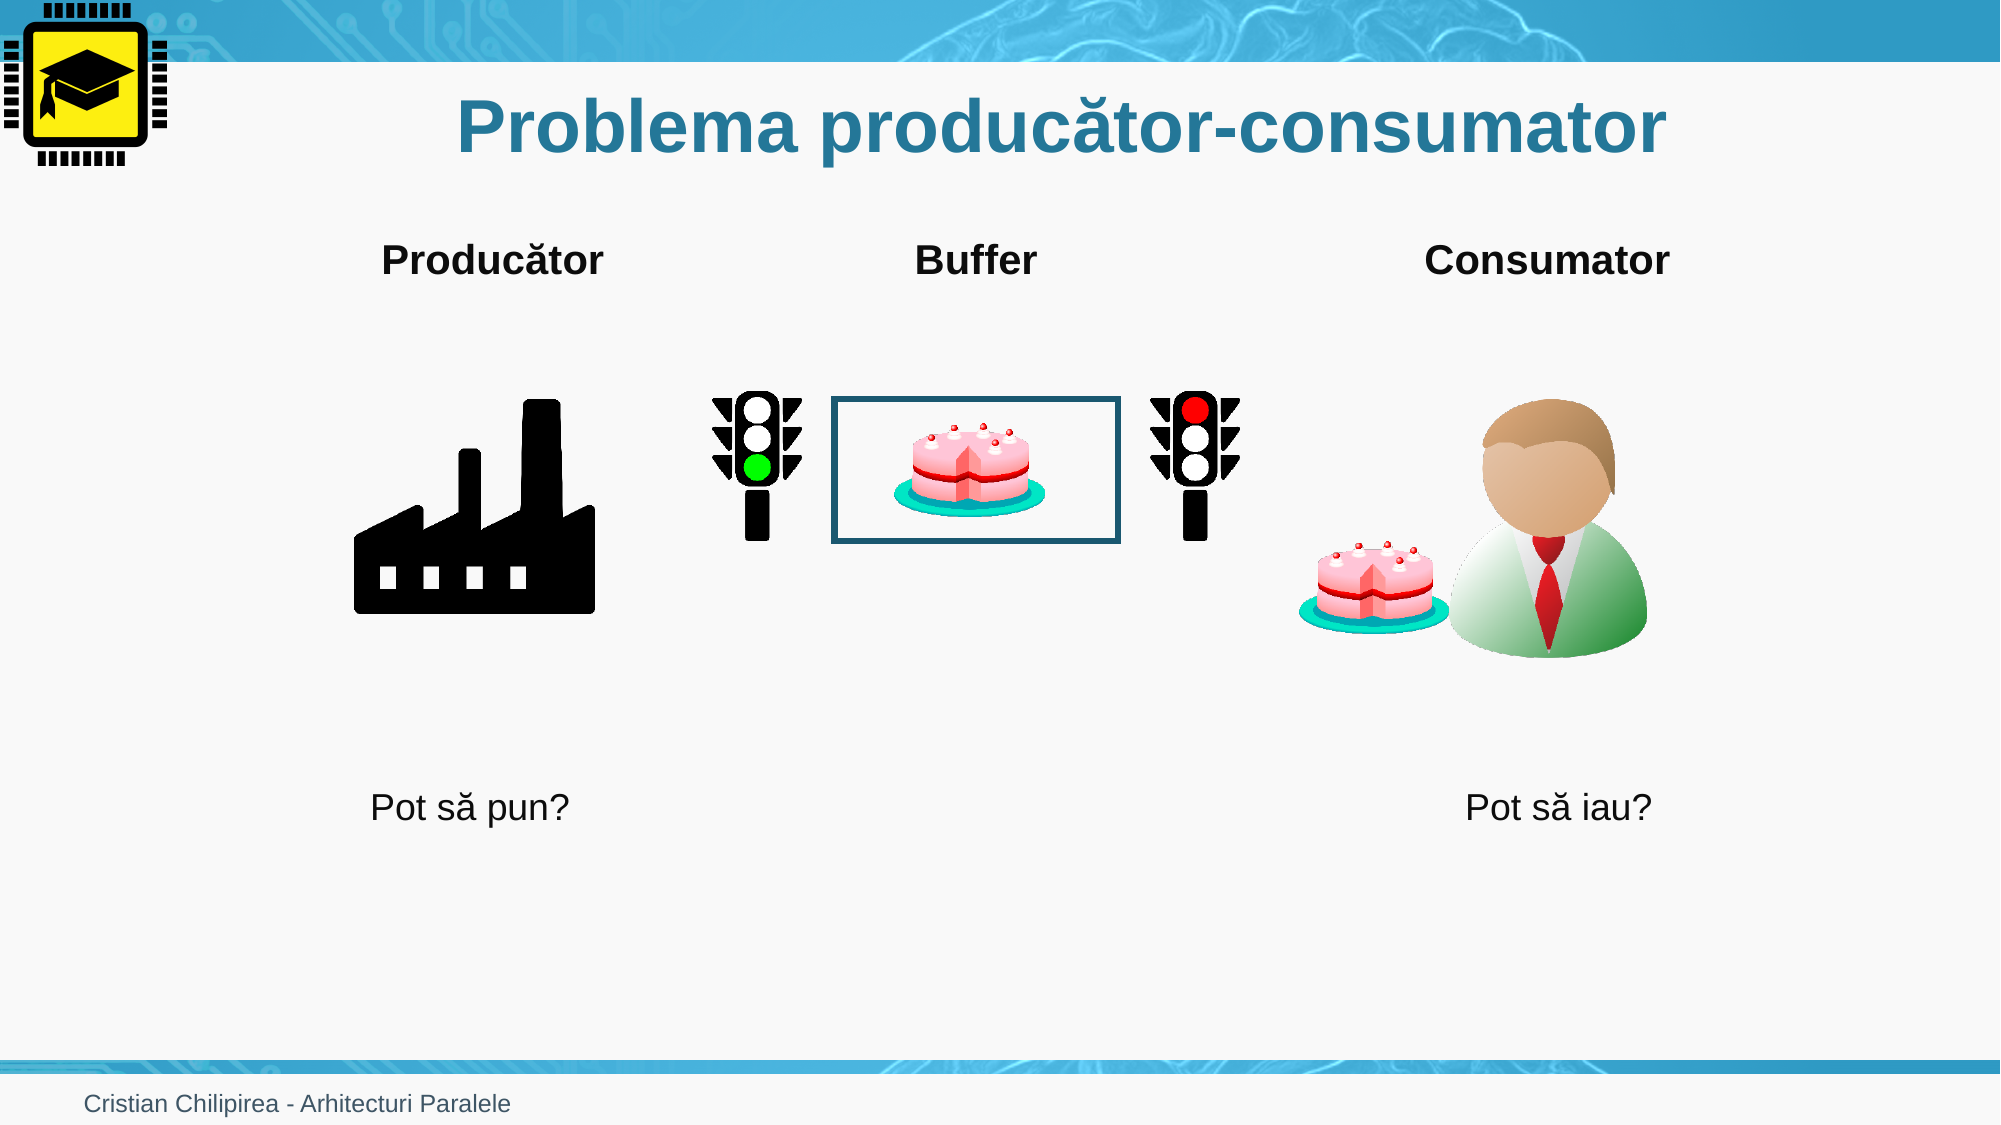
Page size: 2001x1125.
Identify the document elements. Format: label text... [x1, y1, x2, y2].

picture [1150, 391, 1240, 541]
text_box Buffer [899, 225, 1053, 290]
picture [1299, 399, 1647, 658]
text_box Producător [366, 225, 620, 290]
text_box Pot să iau? [1450, 775, 1668, 835]
text_box [834, 398, 1119, 542]
picture [0, 1060, 2000, 1074]
text_box Pot să pun? [355, 775, 585, 835]
picture [894, 423, 1045, 517]
picture [354, 399, 595, 614]
text_box Consumator [1409, 225, 1686, 290]
picture [712, 391, 802, 541]
picture [0, 0, 2000, 166]
title Problema producător-consumator [170, 76, 1955, 180]
footer Cristian Chilipirea - Arhitecturi Paralele [68, 1083, 1542, 1125]
